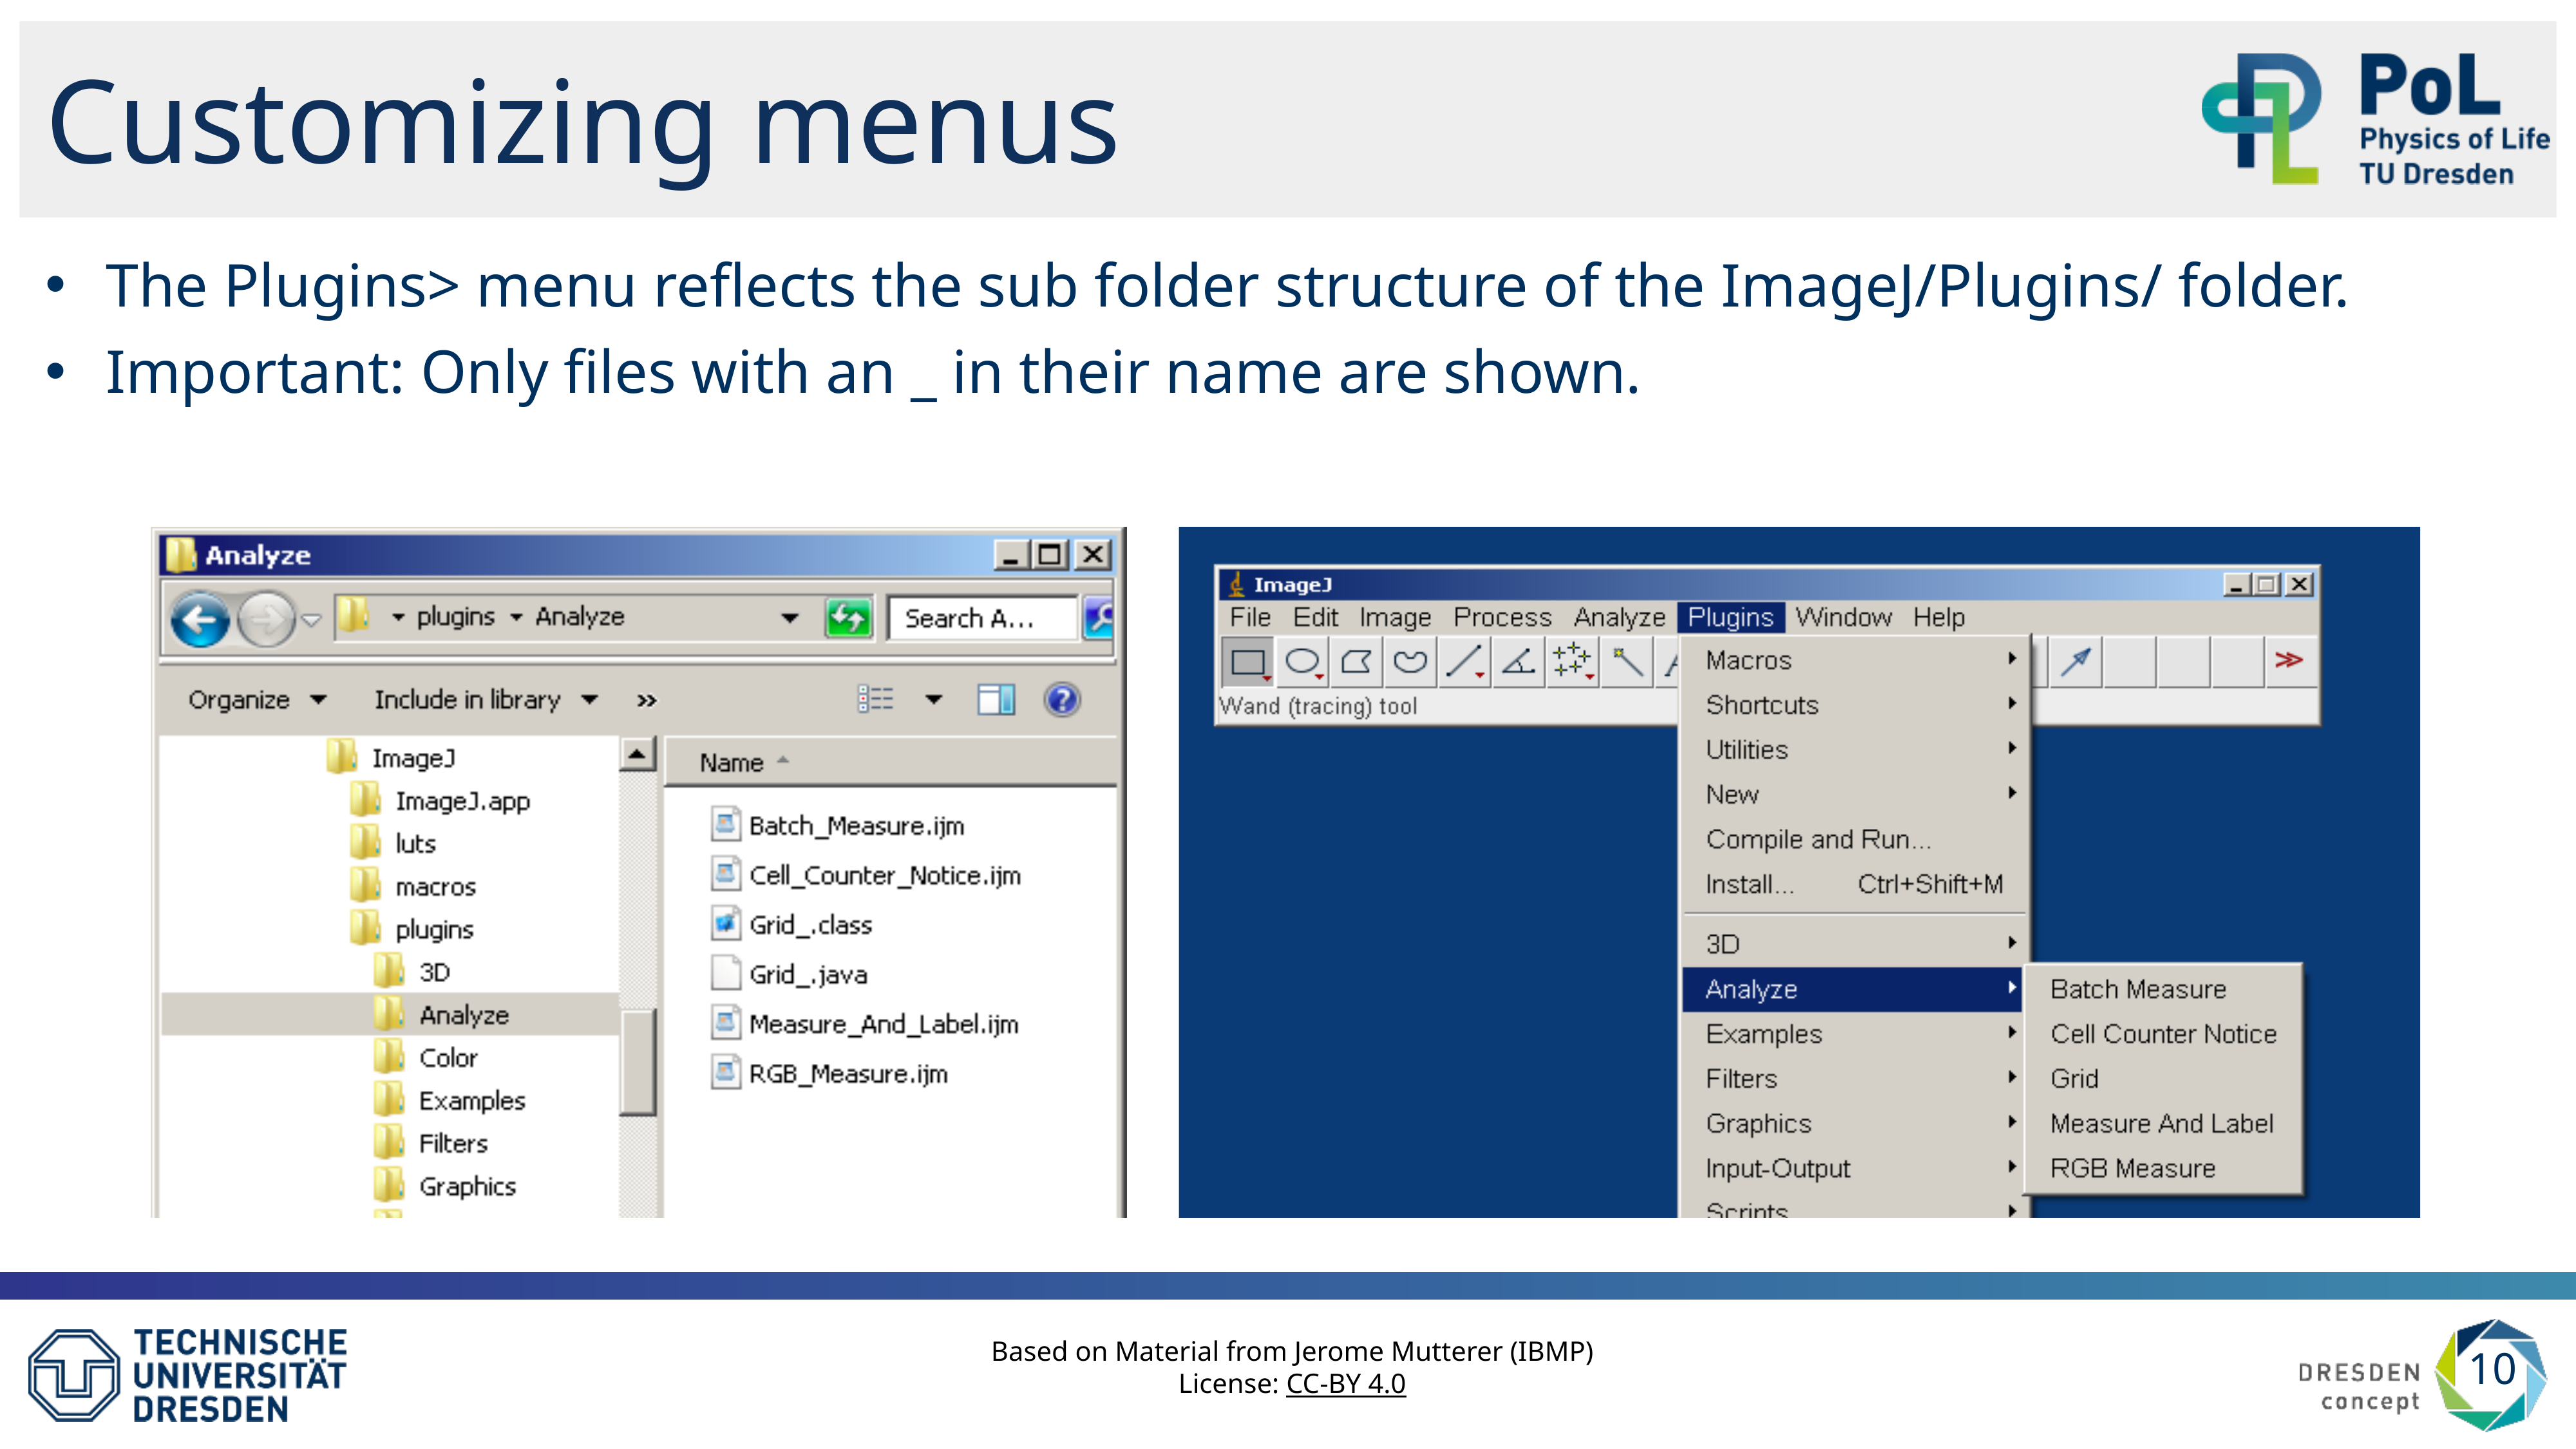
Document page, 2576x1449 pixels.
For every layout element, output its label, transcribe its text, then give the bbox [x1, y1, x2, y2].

picture [2202, 53, 2550, 185]
picture [2300, 1319, 2548, 1432]
picture [151, 527, 1128, 1218]
list The Plugins> menu reflects the sub folder structure of the ImageJ/Plugins/ folder. Important: Only files with an _ in their name are shown. [44, 247, 2557, 470]
picture [1179, 527, 2421, 1218]
slide_number 10 [2460, 1347, 2525, 1400]
text_box Based on Material from Jerome Mutterer (IBMP) License: CC-BY 4.0 [639, 1329, 1946, 1408]
title Customizing menus [44, 47, 2201, 191]
picture [28, 1329, 346, 1422]
